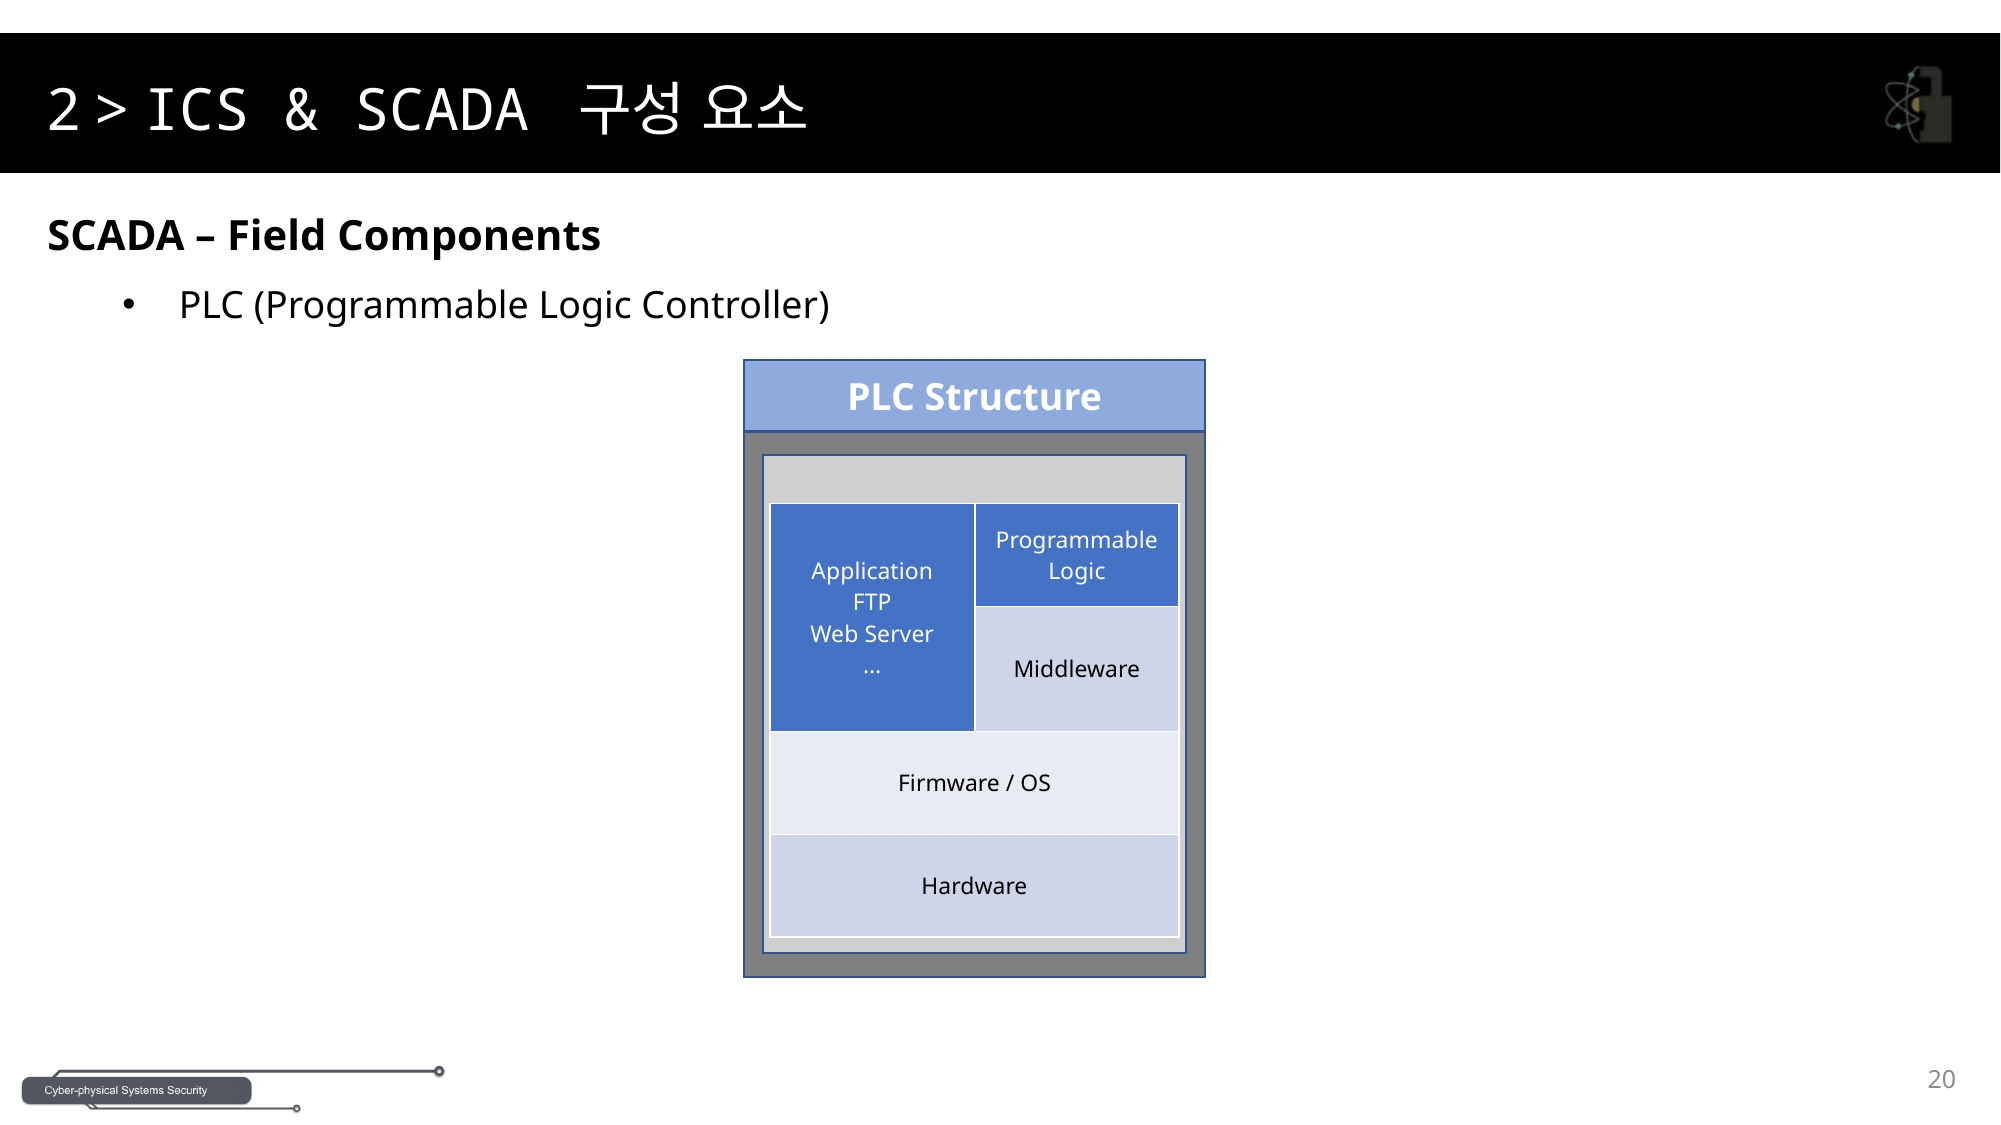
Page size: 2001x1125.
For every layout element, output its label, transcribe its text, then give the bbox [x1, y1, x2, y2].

text_box 2 > ICS & SCADA 구성 요소 [32, 64, 1392, 150]
table_cell Hardware [771, 835, 1178, 936]
text_box [762, 454, 1187, 954]
table_header Application FTP Web Server … [771, 504, 974, 731]
table_header Programmable Logic [976, 504, 1178, 606]
slide_number 20 [1521, 1050, 1972, 1111]
text_box [743, 432, 1206, 978]
table_cell Firmware / OS [771, 732, 1178, 834]
text_box PLC Structure [743, 359, 1206, 432]
picture [12, 1046, 463, 1122]
text_box SCADA – Field Components PLC (Programmable Logic Controller) [32, 201, 1837, 394]
picture [1870, 56, 1972, 155]
table_cell Middleware [976, 607, 1178, 731]
